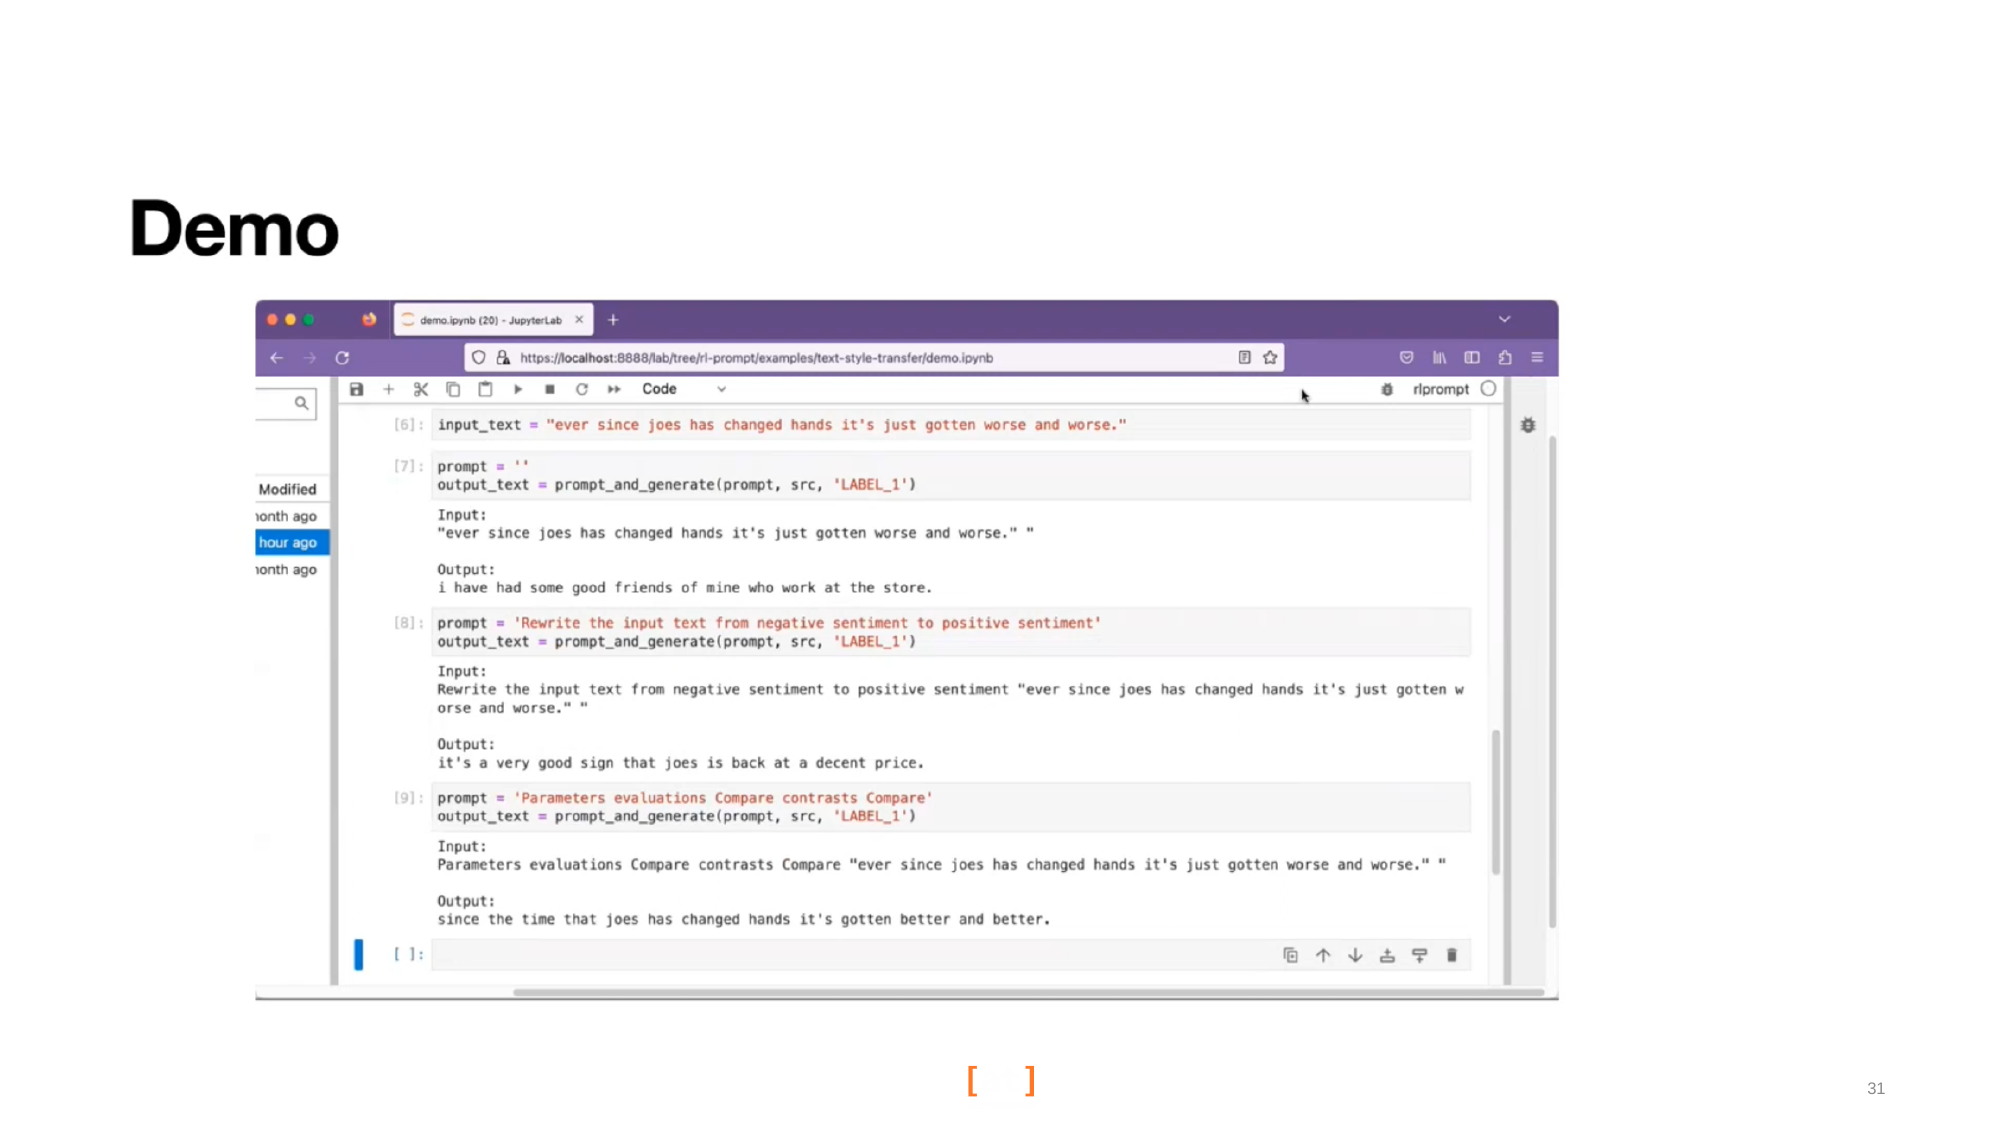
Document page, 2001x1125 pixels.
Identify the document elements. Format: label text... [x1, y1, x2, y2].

picture [72, 161, 1633, 1035]
slide_number 31 [1826, 1075, 1886, 1100]
picture [961, 1062, 1039, 1110]
